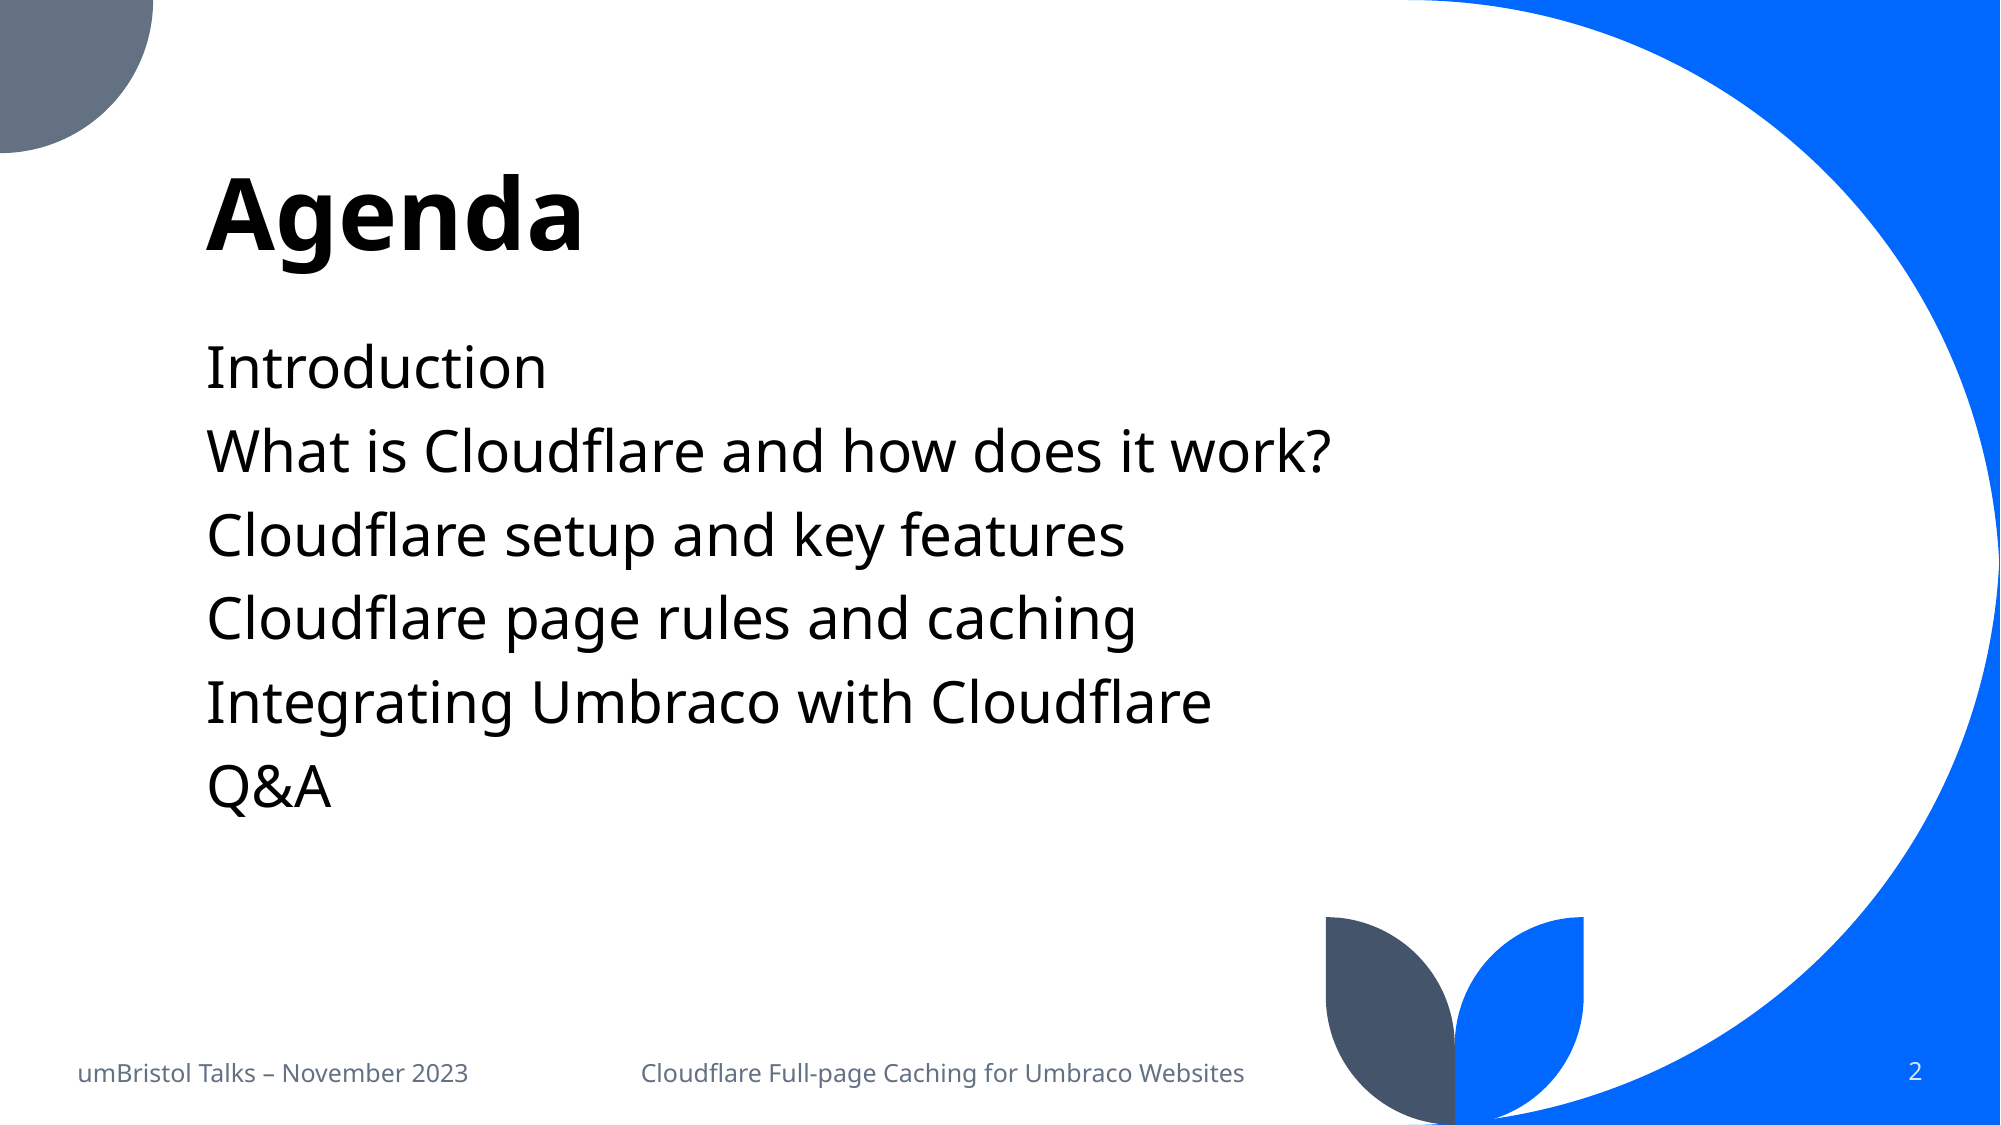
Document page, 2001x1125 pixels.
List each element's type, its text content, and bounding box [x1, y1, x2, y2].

footer Cloudflare Full-page Caching for Umbraco Websites [549, 1042, 1338, 1103]
title Agenda [191, 62, 1796, 280]
slide_number 2 [1665, 1042, 1938, 1103]
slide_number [62, 1042, 513, 1103]
list Introduction What is Cloudflare and how does it work? Cloudflare setup and key features Cloudflare page rules and caching Integrating Umbraco with Cloudflare Q&A [191, 330, 1796, 884]
